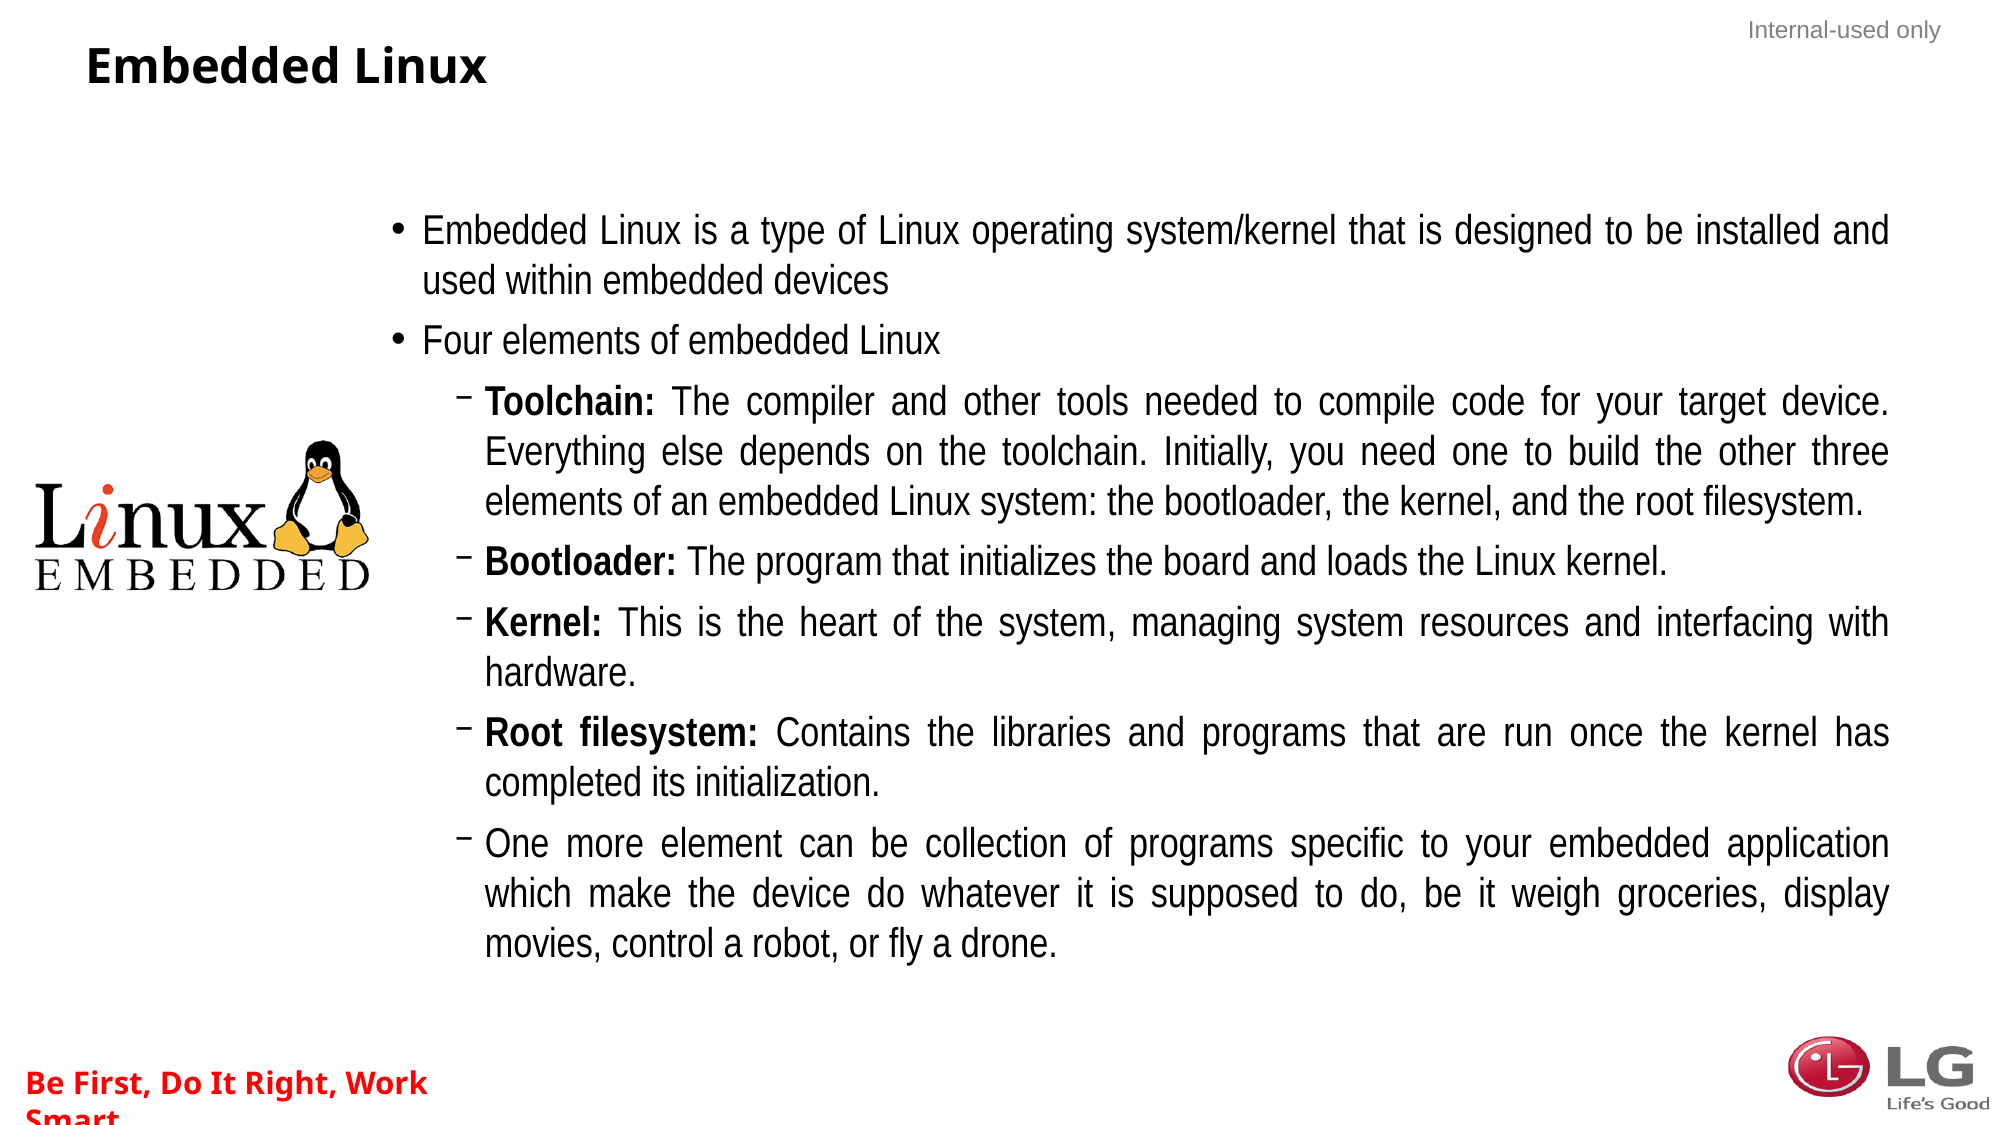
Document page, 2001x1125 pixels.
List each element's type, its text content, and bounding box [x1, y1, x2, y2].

list Embedded Linux is a type of Linux operating system/kernel that is designed to be installed and used within embedded devices Four elements of embedded Linux Toolchain: The compiler and other tools needed to compile code for your target device. Everything else depends on the toolchain. Initially, you need one to build the other three elements of an embedded Linux system: the bootloader, the kernel, and the root filesystem. Bootloader: The program that initializes the board and loads the Linux kernel. Kernel: This is the heart of the system, managing system resources and interfacing with hardware. Root filesystem: Contains the libraries and programs that are run once the kernel has completed its initialization. One more element can be collection of programs specific to your embedded application which make the device do whatever it is supposed to do, be it weigh groceries, display movies, control a robot, or fly a drone. [376, 195, 1906, 1009]
title Embedded Linux [70, 12, 1942, 123]
picture [29, 431, 377, 596]
picture [1784, 1018, 1992, 1125]
